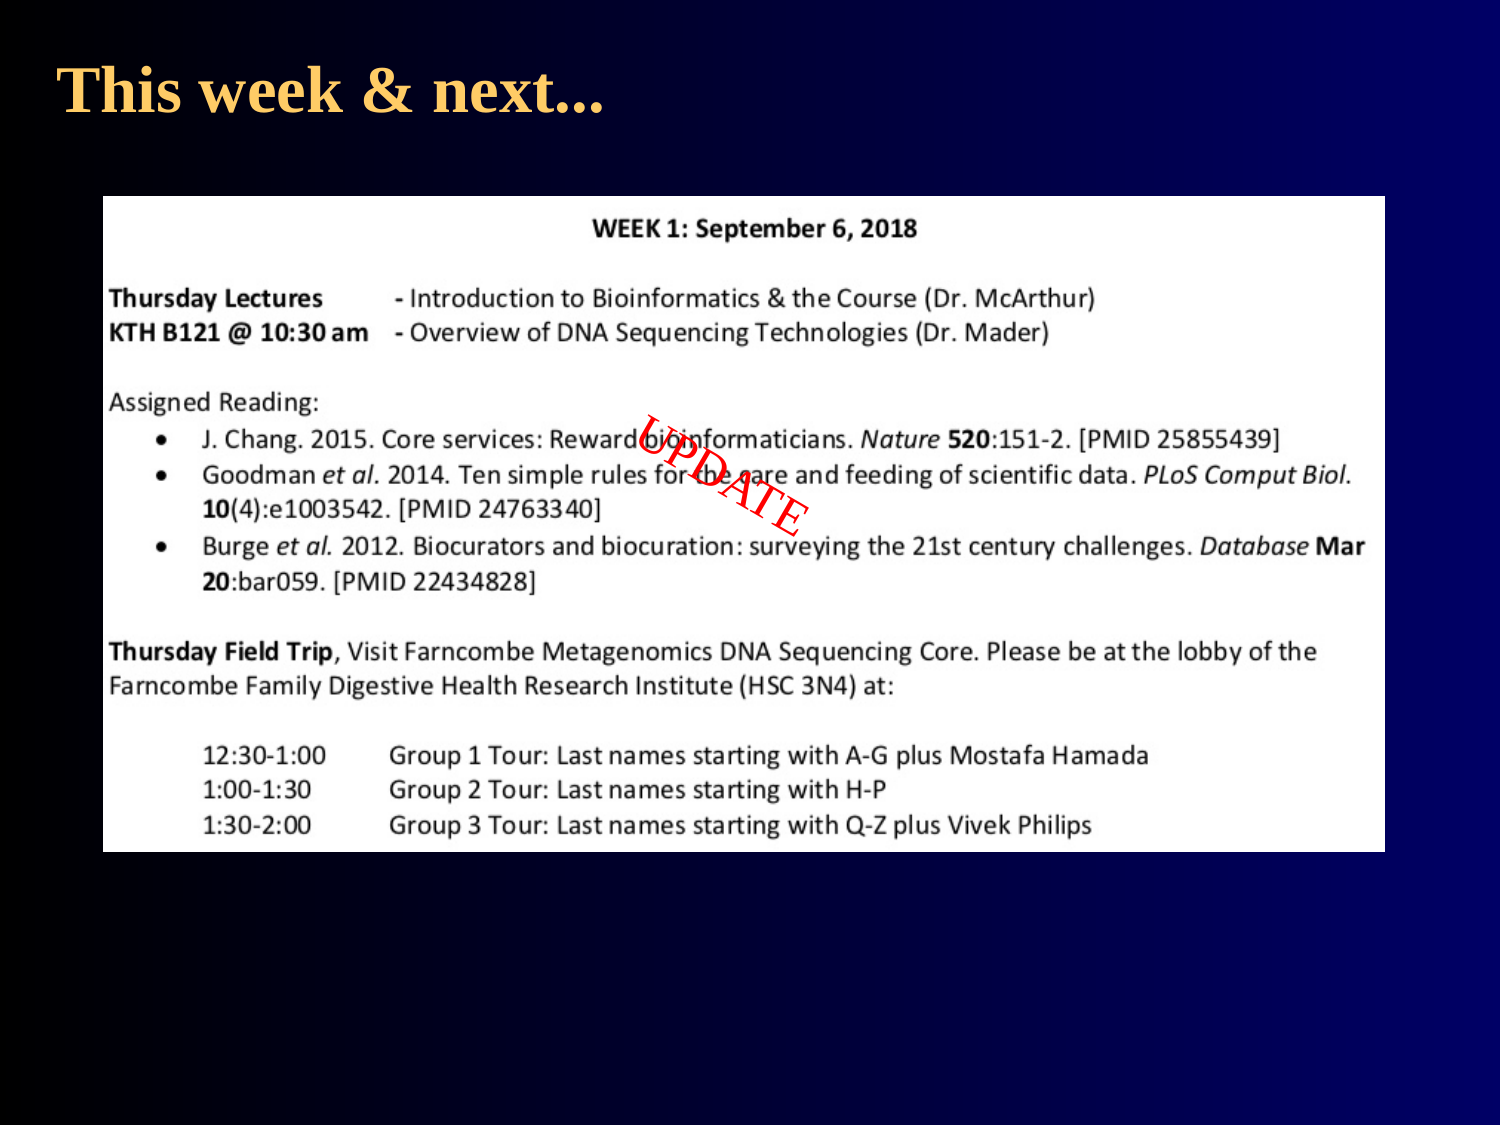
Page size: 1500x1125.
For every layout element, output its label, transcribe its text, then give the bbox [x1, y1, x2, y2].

picture [102, 195, 1386, 852]
title This week & next... [41, 0, 1448, 213]
